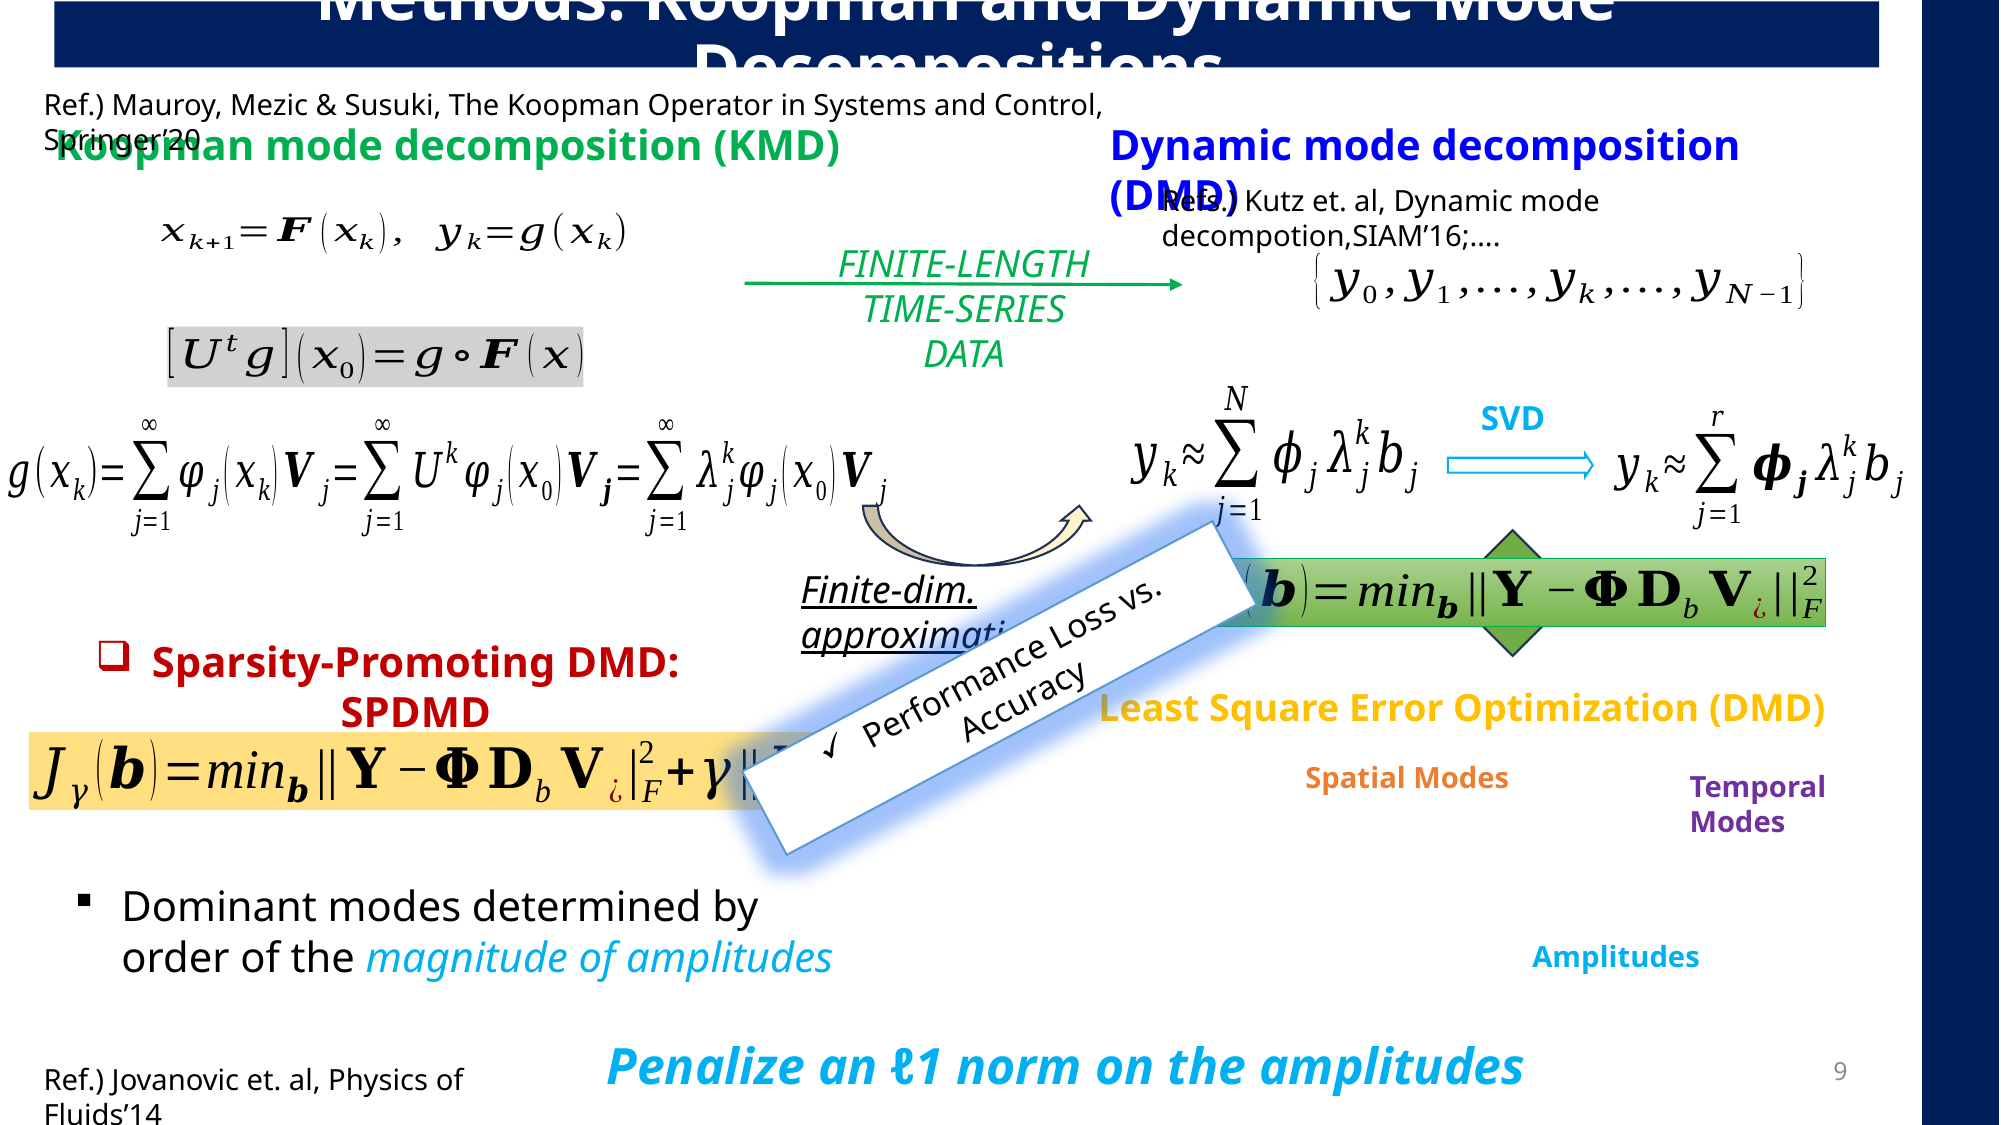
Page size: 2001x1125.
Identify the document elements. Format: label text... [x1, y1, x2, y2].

text_box Refs.) Kutz et. al, Dynamic mode decompotion,SIAM’16;…. [1146, 175, 1890, 260]
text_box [1008, 676, 1947, 982]
slide_number 9 [1747, 1042, 1863, 1103]
text_box Dynamic mode decomposition (DMD) [1094, 111, 1890, 227]
text_box Ref.) Mauroy, Mezic & Susuki, The Koopman Operator in Systems and Control, Springer’20 [28, 78, 1172, 164]
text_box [785, 505, 1172, 620]
text_box Penalize an ℓ1 norm on the amplitudes [592, 1027, 1566, 1102]
text_box Koopman mode decomposition (KMD) [40, 164, 906, 176]
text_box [744, 232, 1183, 339]
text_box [1200, 530, 1825, 656]
footer [507, 1042, 1493, 1103]
text_box Sparsity-Promoting DMD: SPDMD [7, 628, 769, 744]
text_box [1129, 379, 1906, 530]
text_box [157, 209, 629, 257]
text_box Ref.) Jovanovic et. al, Physics of Fluids’14 [28, 1054, 550, 1125]
text_box Methods: Koopman and Dynamic Mode Decompositions [54, 1, 1880, 68]
